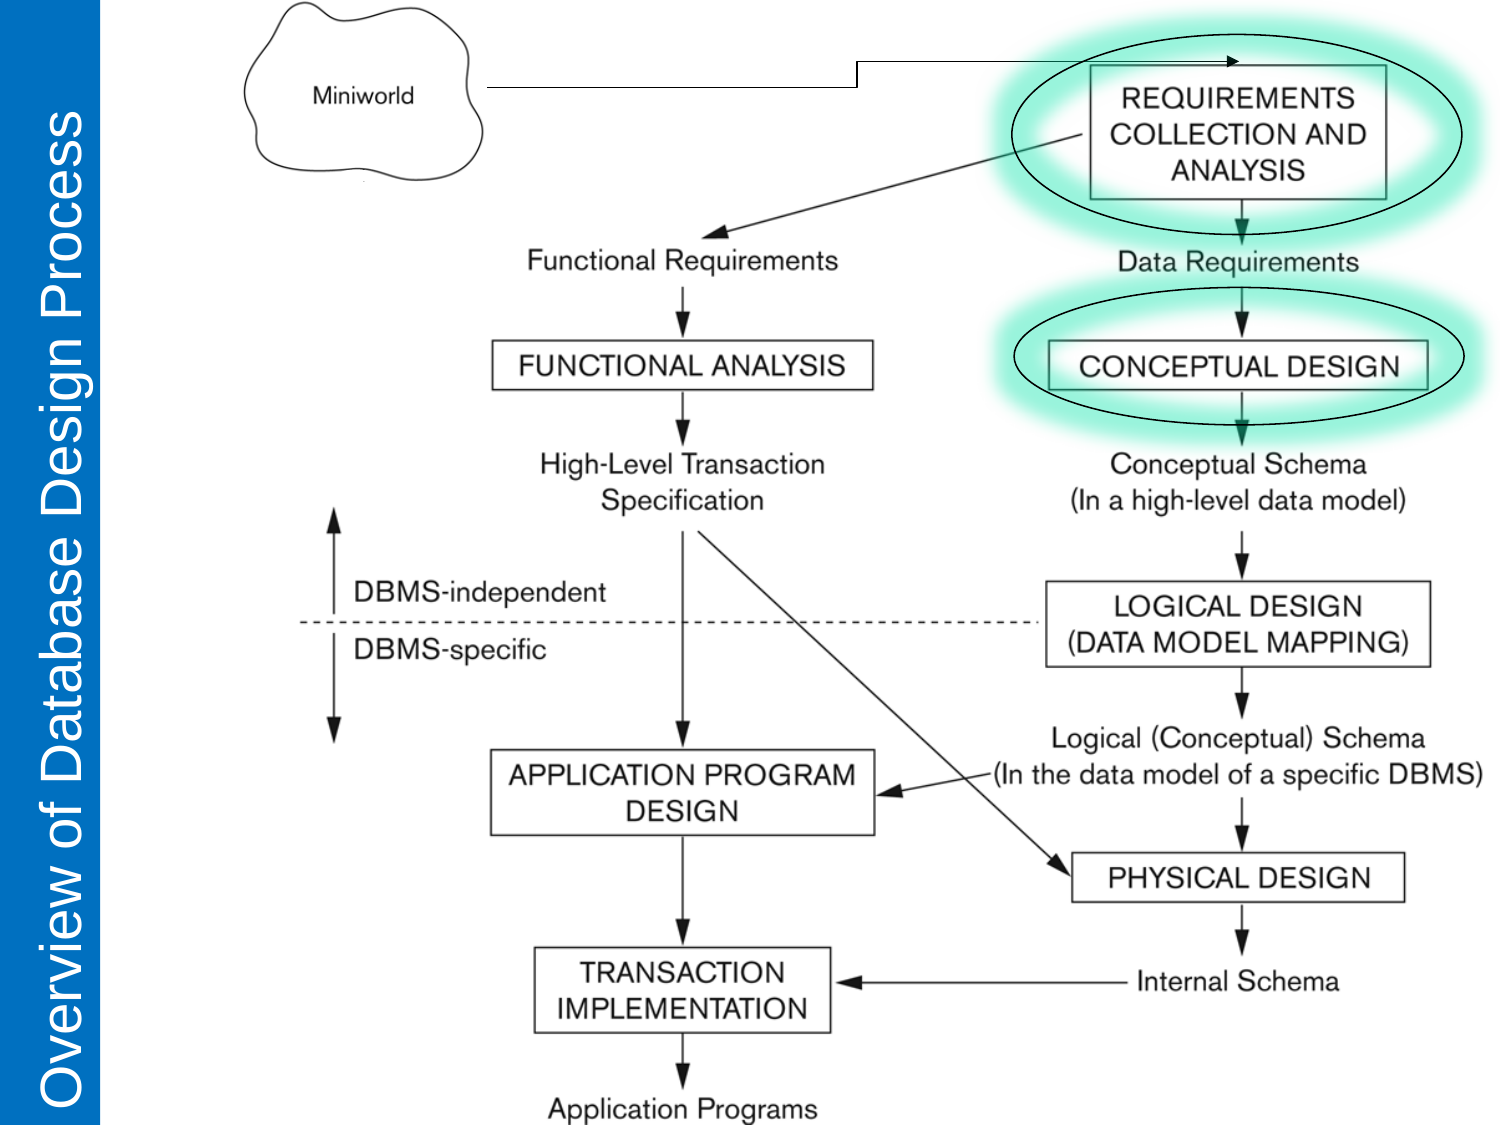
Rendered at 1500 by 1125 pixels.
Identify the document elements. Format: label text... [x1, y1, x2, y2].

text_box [237, 0, 1486, 1125]
title Overview of Database Design Process [0, 0, 101, 1125]
